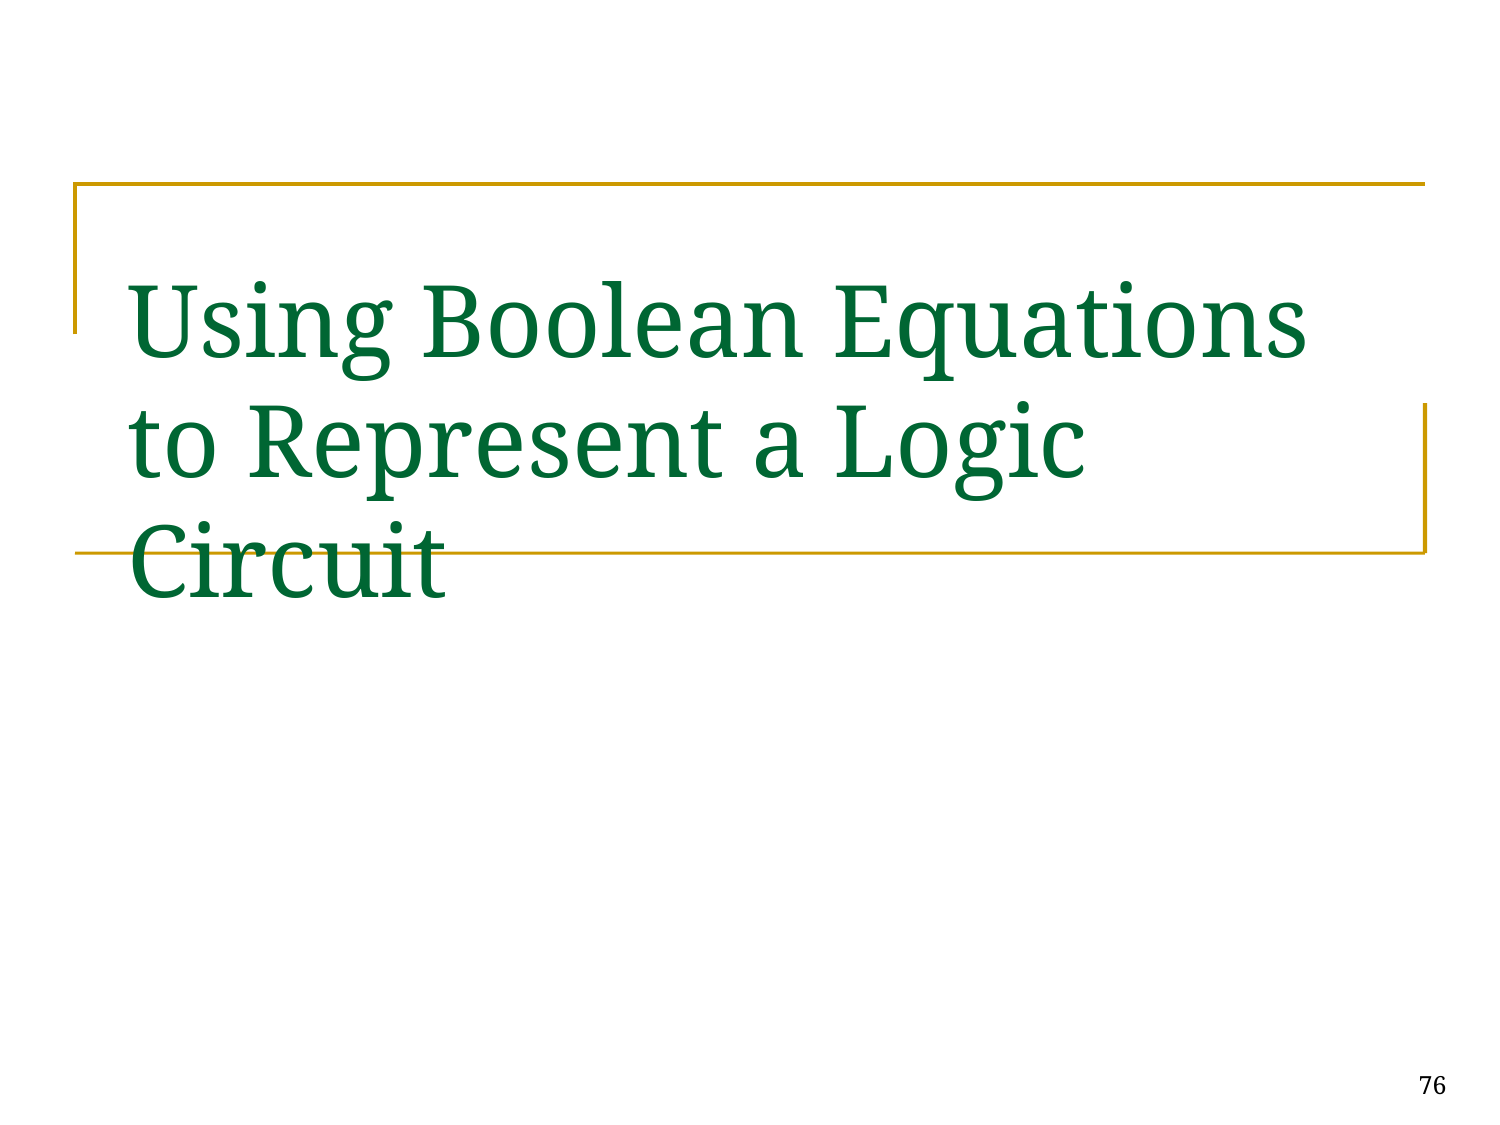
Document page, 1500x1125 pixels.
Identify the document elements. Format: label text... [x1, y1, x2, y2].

title Using Boolean Equations to Represent a Logic Circuit [112, 249, 1413, 538]
slide_number 76 [1111, 1036, 1462, 1112]
